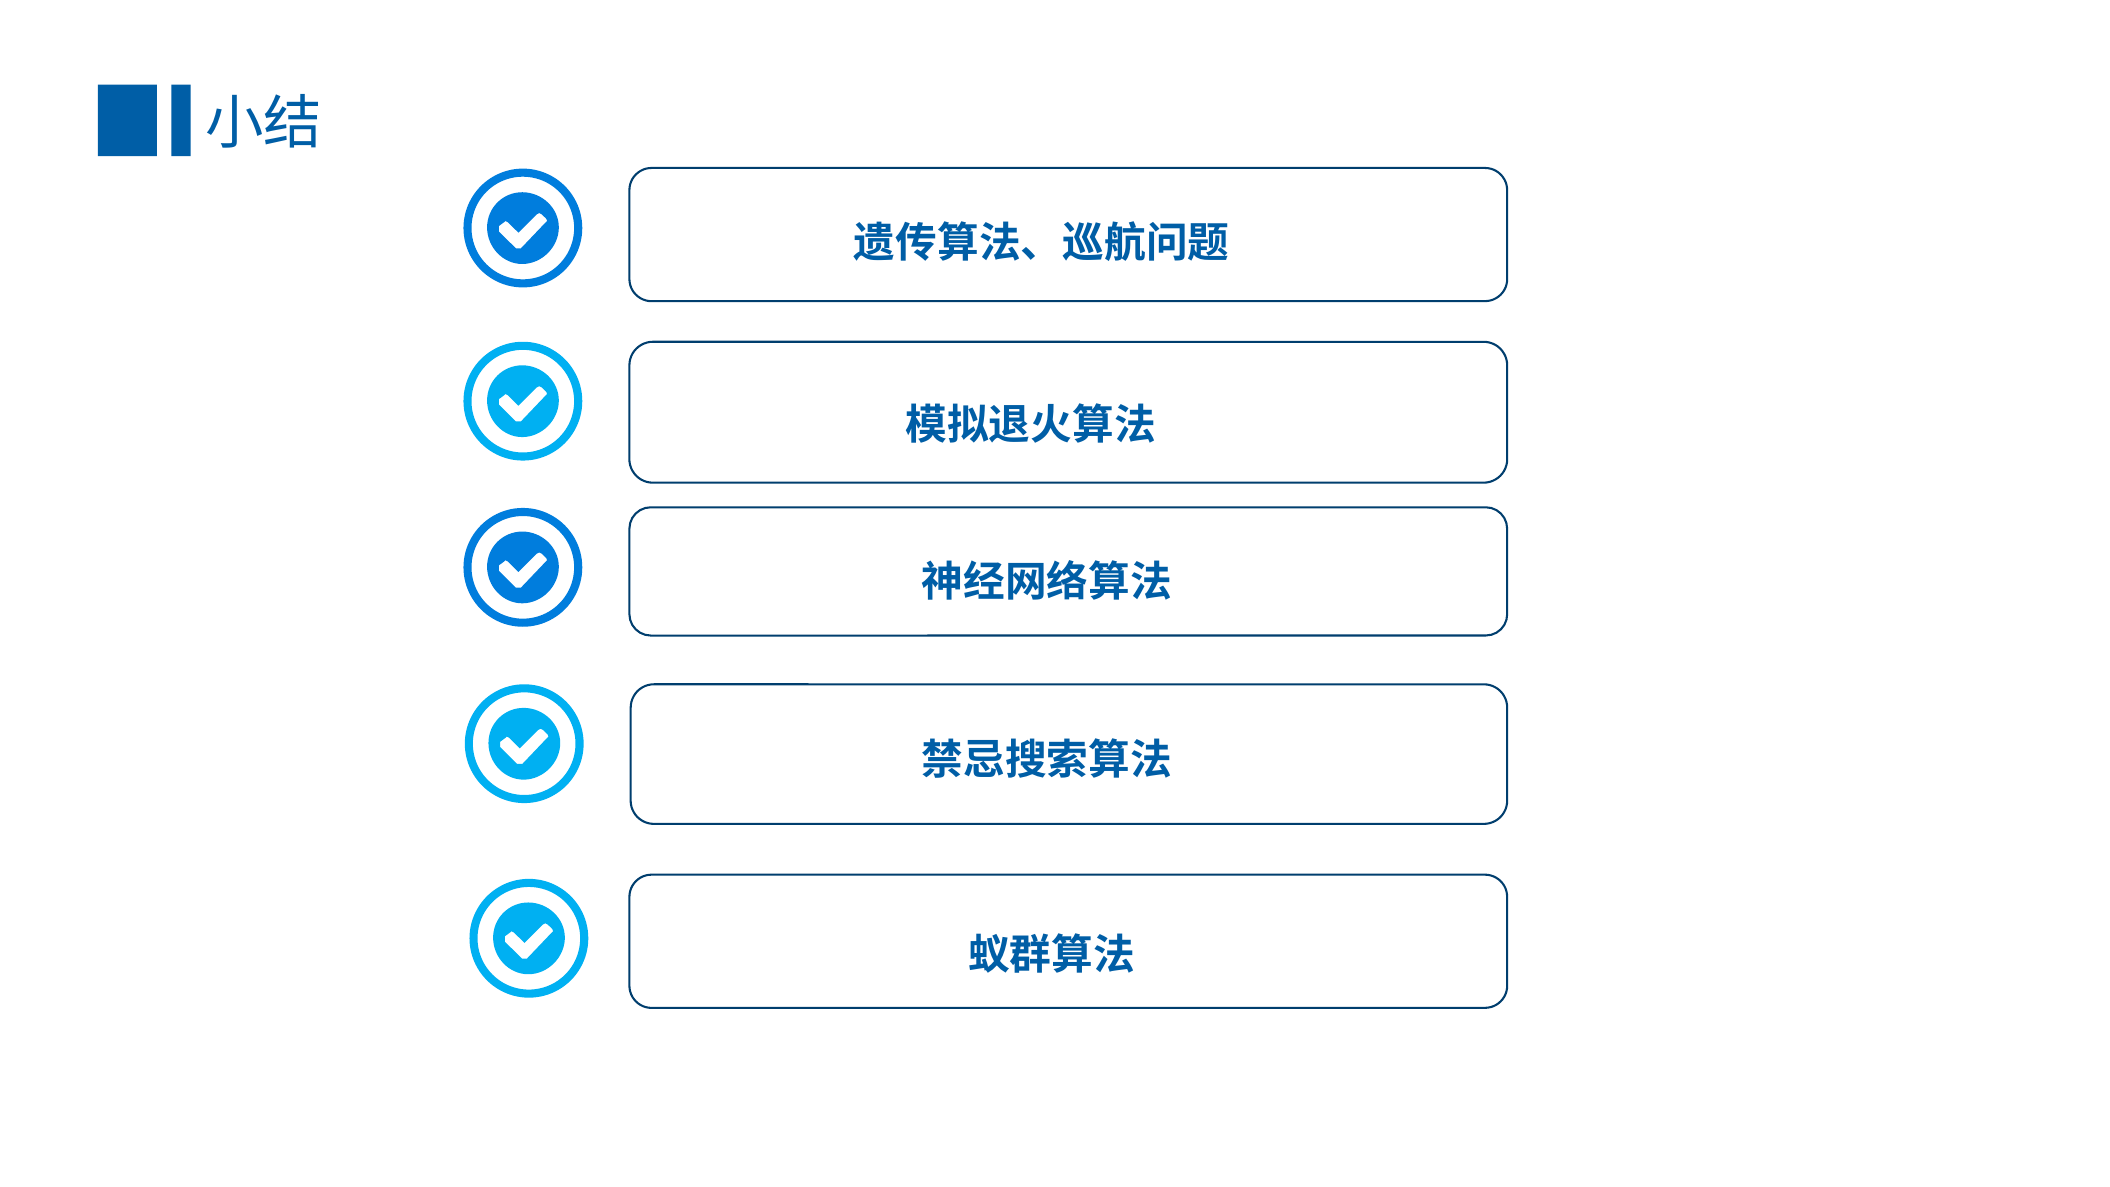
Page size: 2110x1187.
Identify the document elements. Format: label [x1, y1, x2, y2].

text_box [462, 340, 584, 462]
text_box [628, 506, 1509, 637]
text_box [628, 340, 1509, 484]
text_box [628, 166, 1509, 303]
text_box [487, 531, 559, 604]
text_box [97, 77, 986, 164]
text_box [629, 683, 1509, 825]
text_box [628, 873, 1509, 1009]
text_box [488, 707, 561, 780]
text_box [468, 877, 590, 999]
text_box [487, 365, 559, 438]
text_box [487, 192, 559, 264]
text_box [462, 167, 584, 289]
text_box [463, 683, 585, 805]
text_box [493, 902, 565, 975]
text_box [462, 506, 584, 628]
